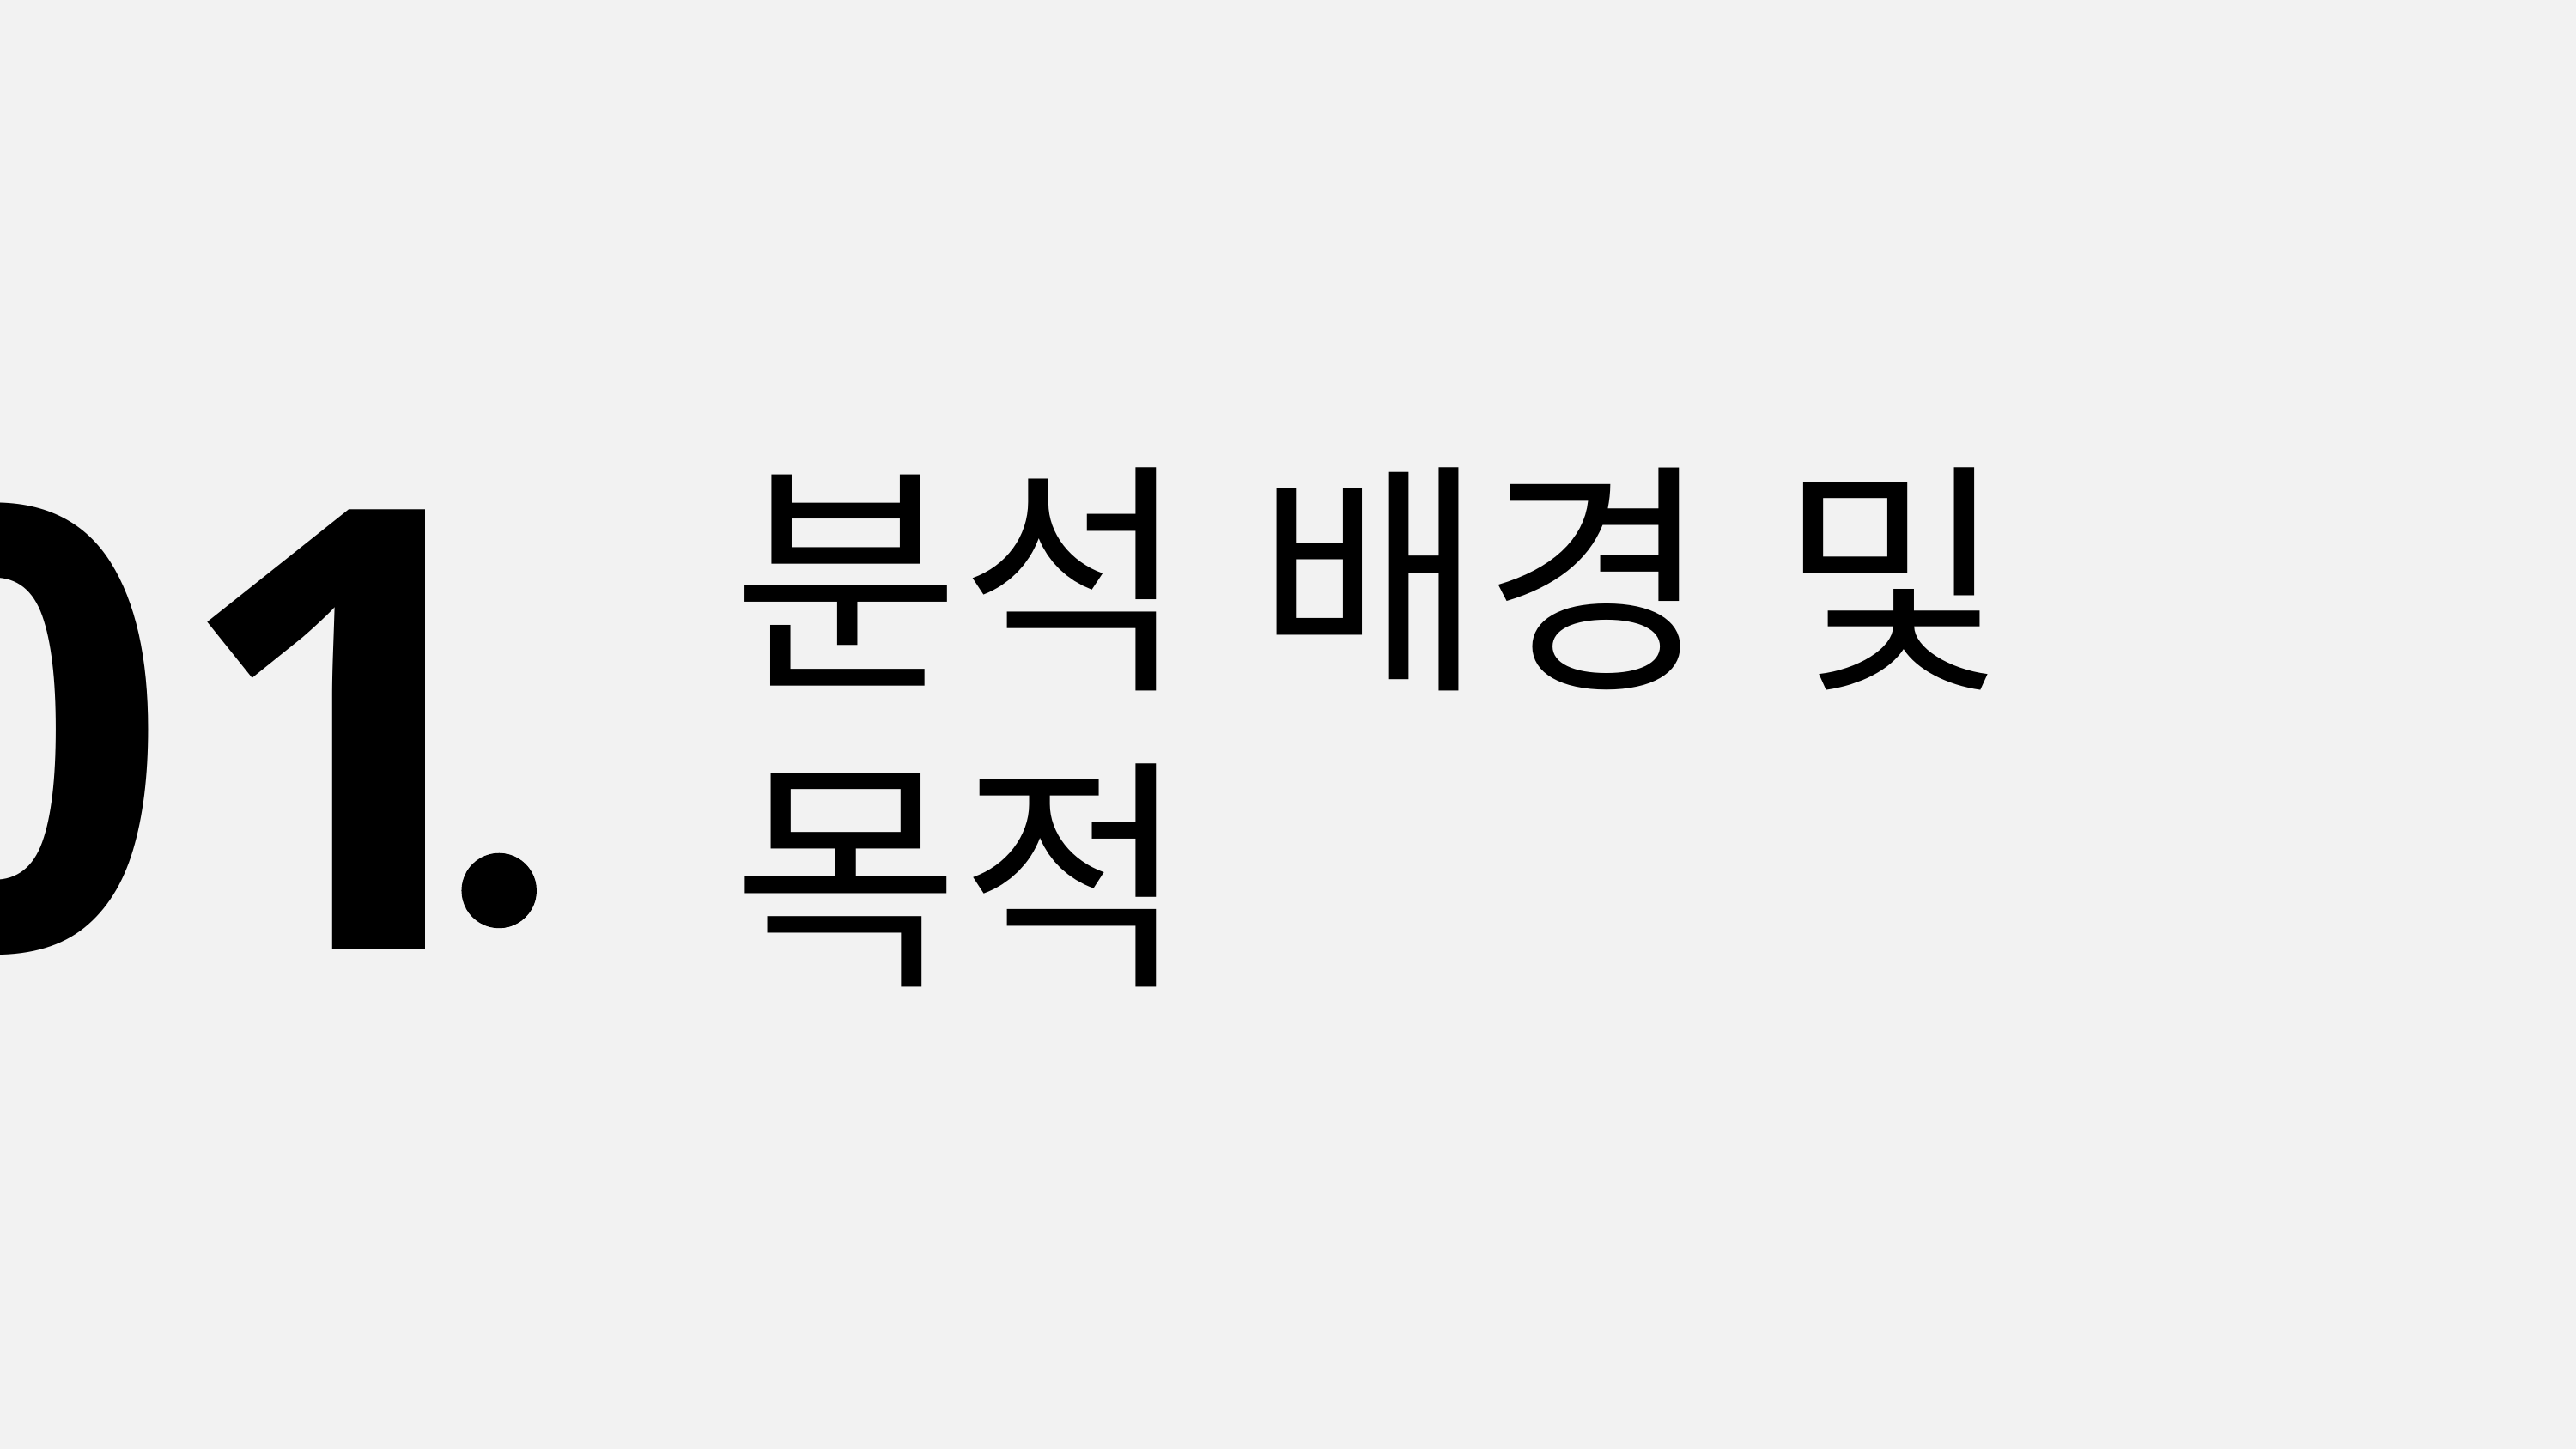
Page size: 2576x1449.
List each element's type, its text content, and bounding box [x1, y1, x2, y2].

text_box [459, 851, 539, 931]
text_box 분석 배경 및 목적 [720, 418, 2089, 1024]
text_box 01 [0, 327, 558, 1078]
